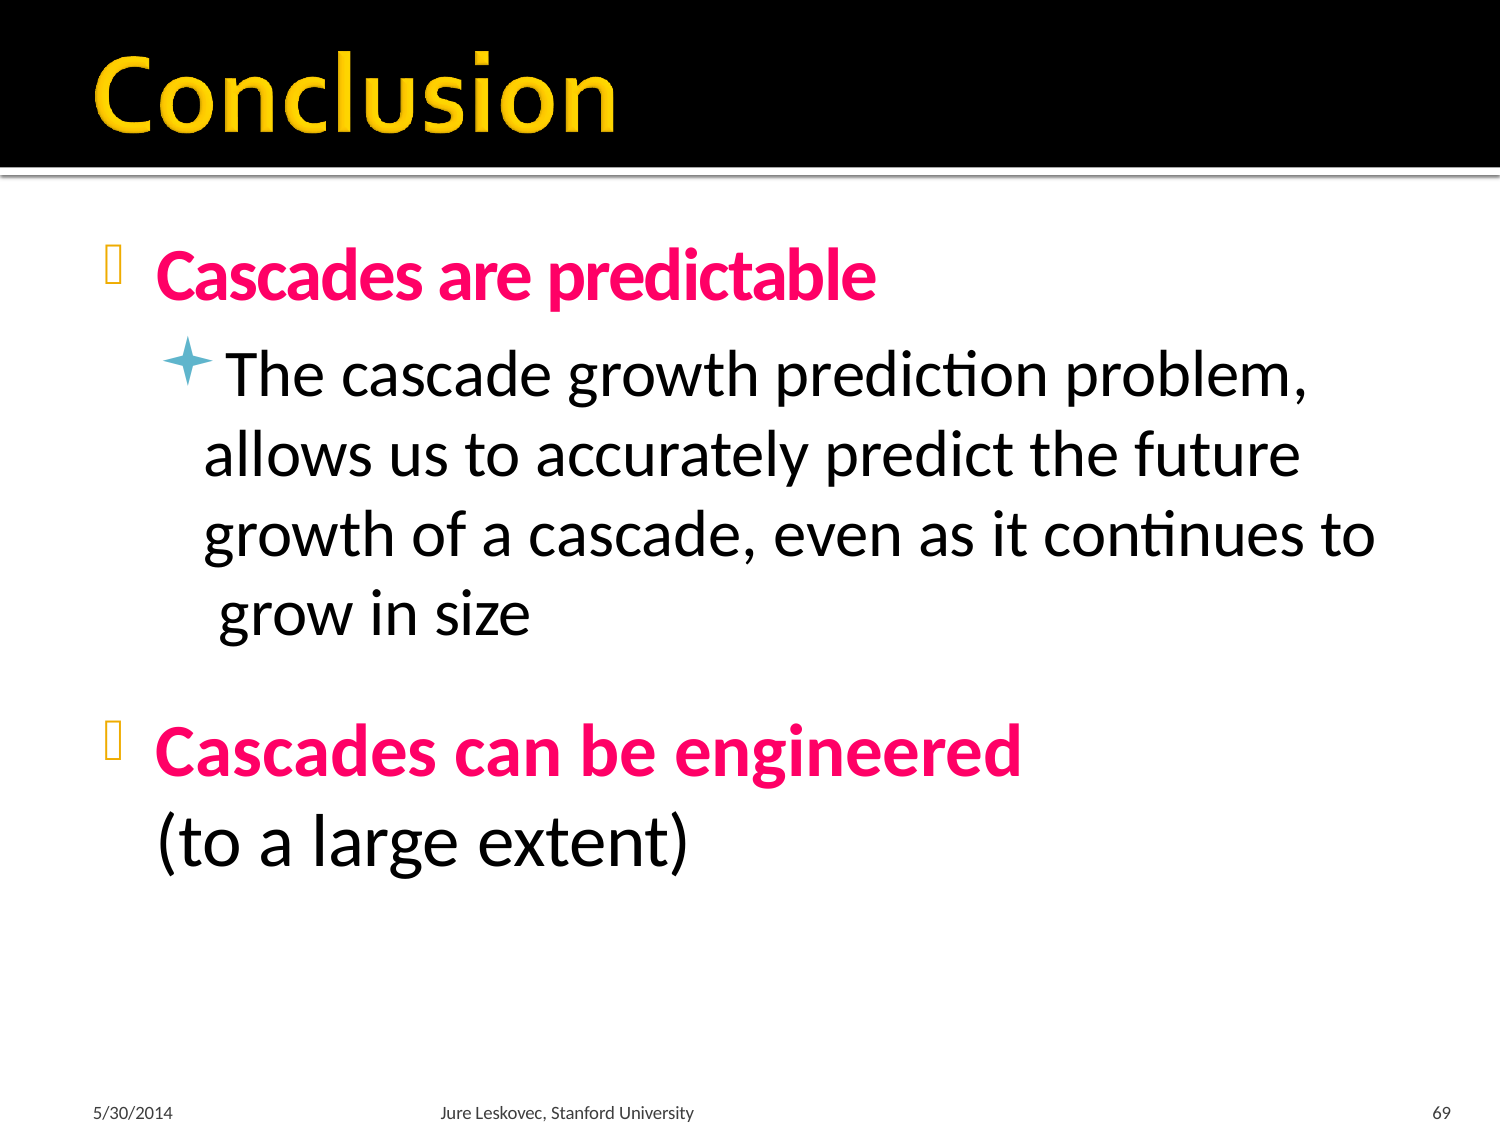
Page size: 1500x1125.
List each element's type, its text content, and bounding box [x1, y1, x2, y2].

picture [0, 175, 1500, 183]
text_box Jure Leskovec, Stanford University [438, 1104, 703, 1123]
text_box 5/30/2014 [90, 1104, 177, 1123]
text_box The cascade growth prediction problem, allows us to accurately predict the future growth of a cascade, even as it continues to grow in size Cascades can be engineered (to a large extent) [101, 329, 1387, 882]
slide_number 69 [1427, 1103, 1455, 1125]
title Cascades are predictable [77, 224, 1423, 626]
text_box [94, 51, 614, 134]
